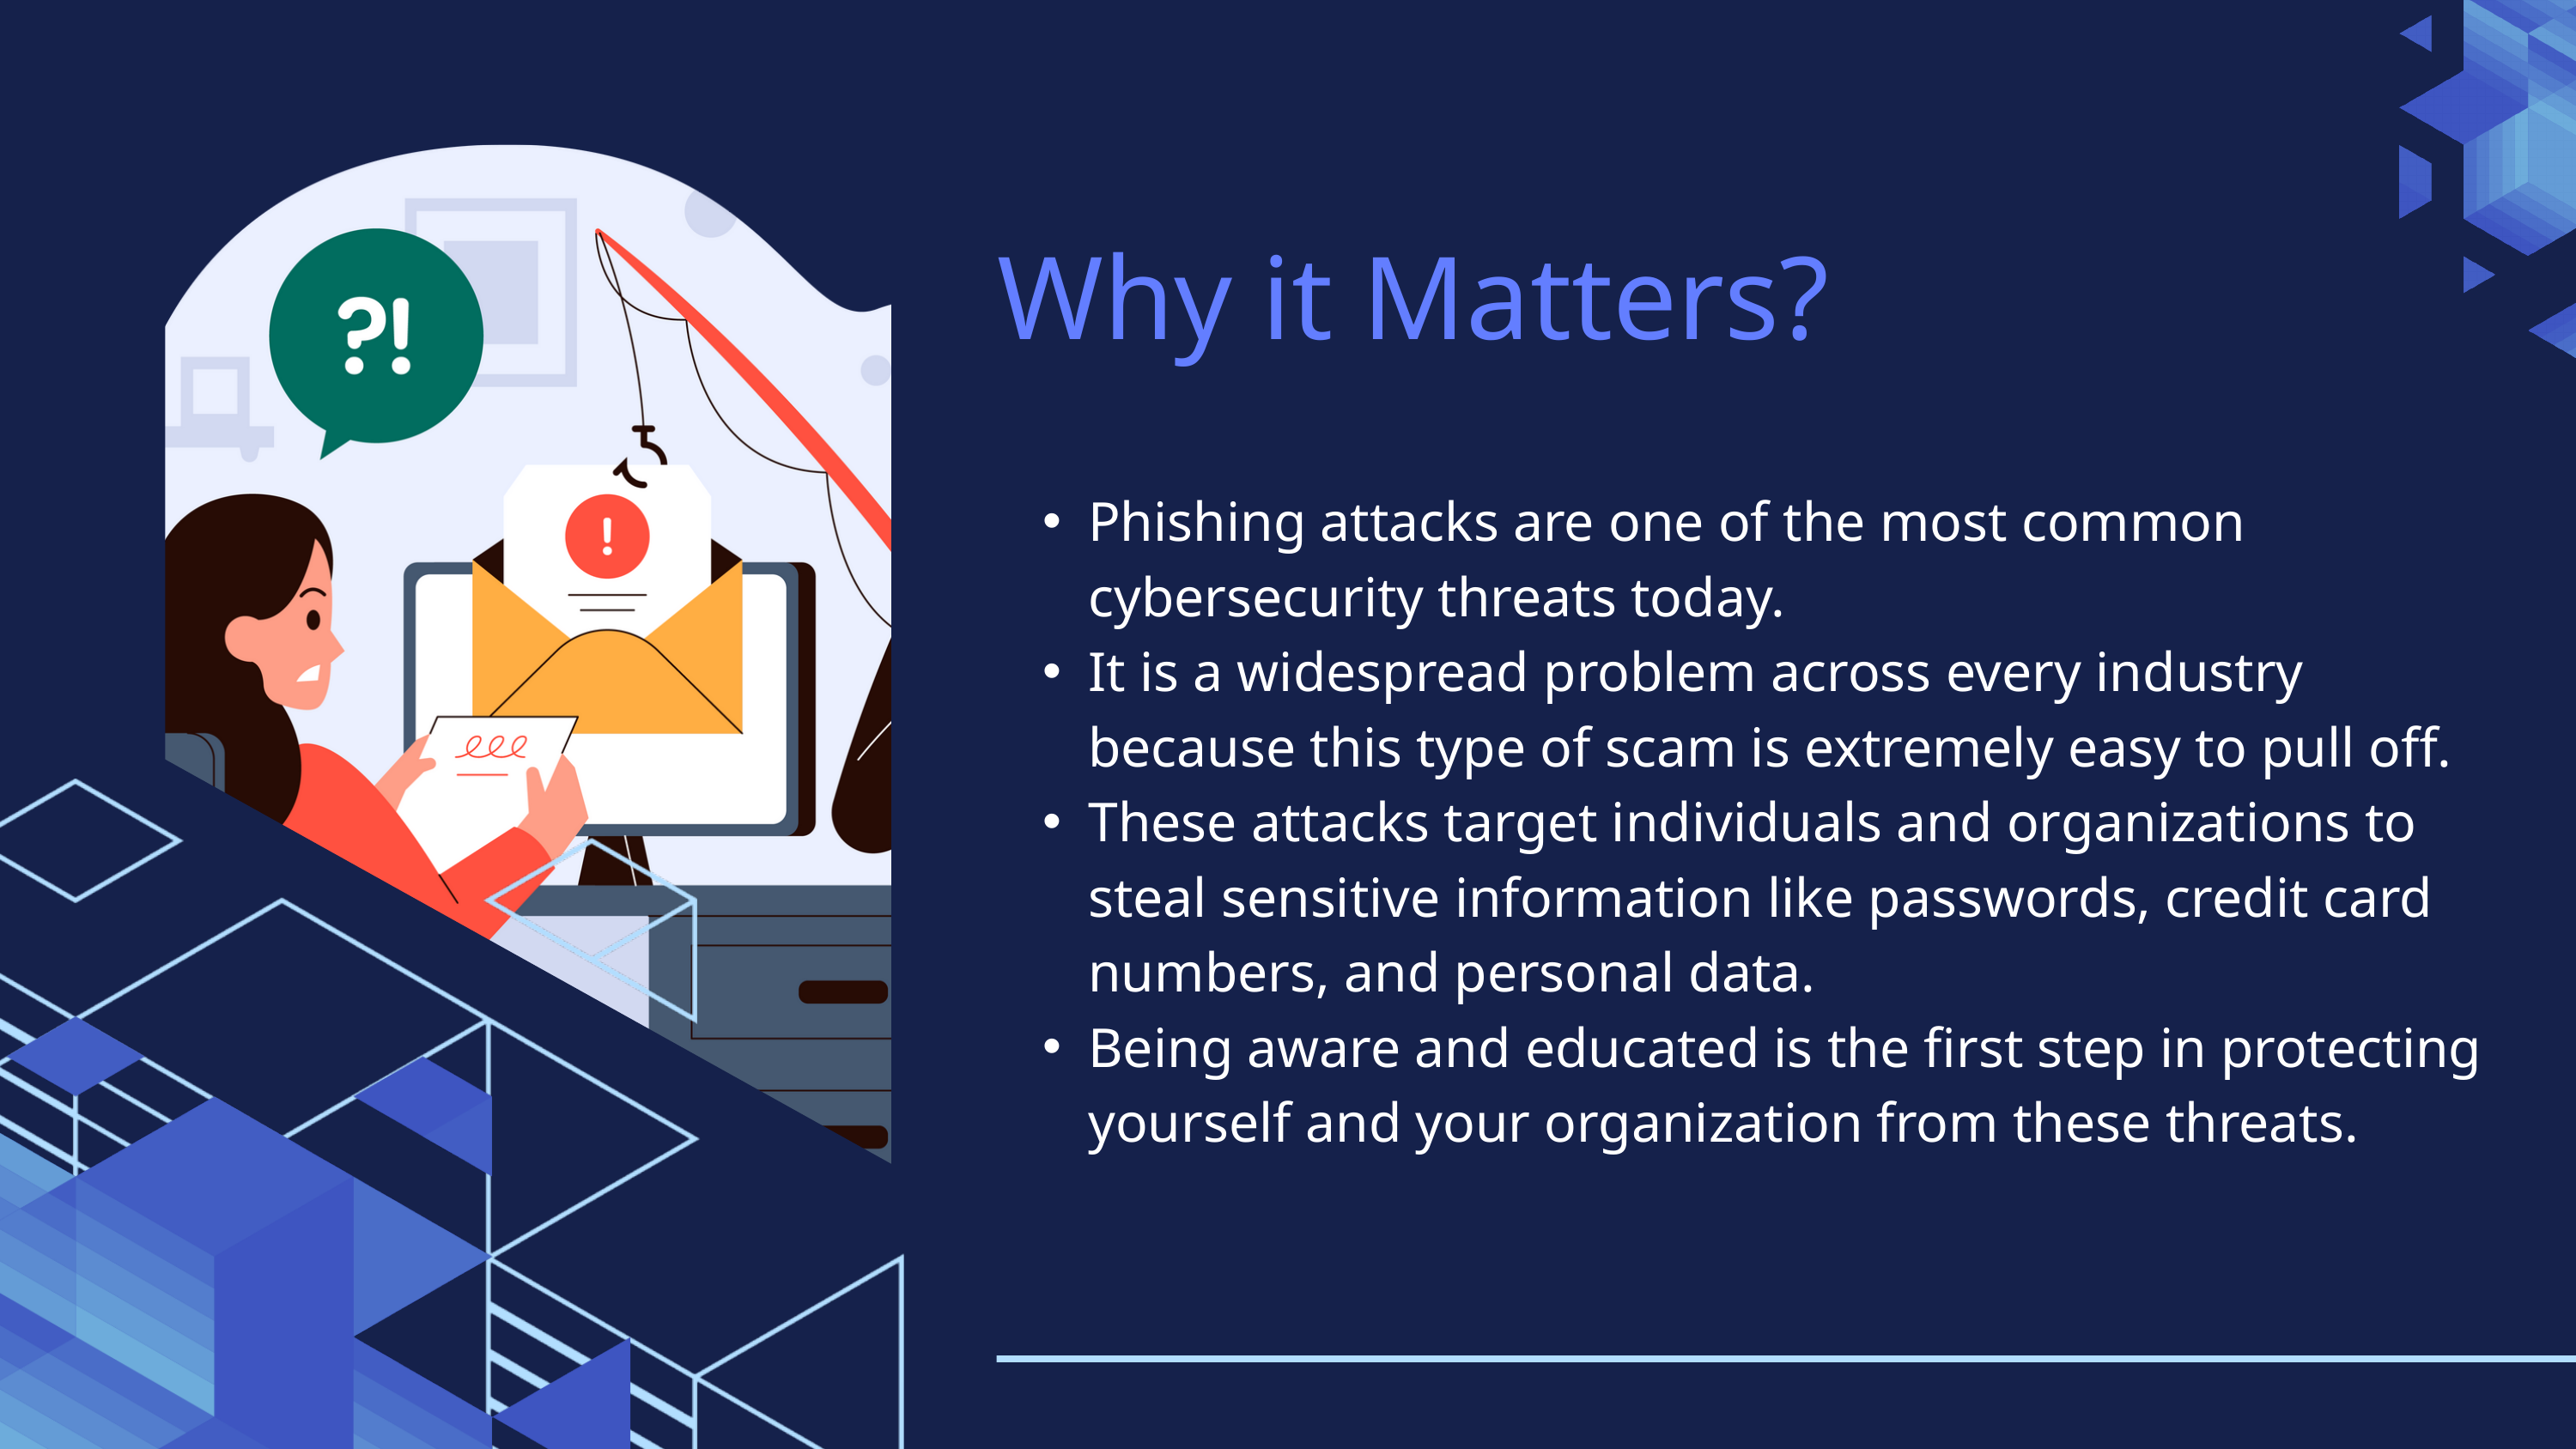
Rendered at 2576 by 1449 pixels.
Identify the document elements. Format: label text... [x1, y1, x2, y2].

text_box Phishing attacks are one of the most common cybersecurity threats today. It is a widespread problem across every industry because this type of scam is extremely easy to pull off. These attacks target individuals and organizations to steal sensitive information like passwords, credit card numbers, and personal data. Being aware and educated is the first step in protecting yourself and your organization from these threats. [997, 476, 2498, 1154]
text_box Why it Matters? [997, 228, 1991, 363]
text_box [0, 632, 958, 1449]
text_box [165, 144, 892, 631]
text_box [2399, 0, 2576, 367]
